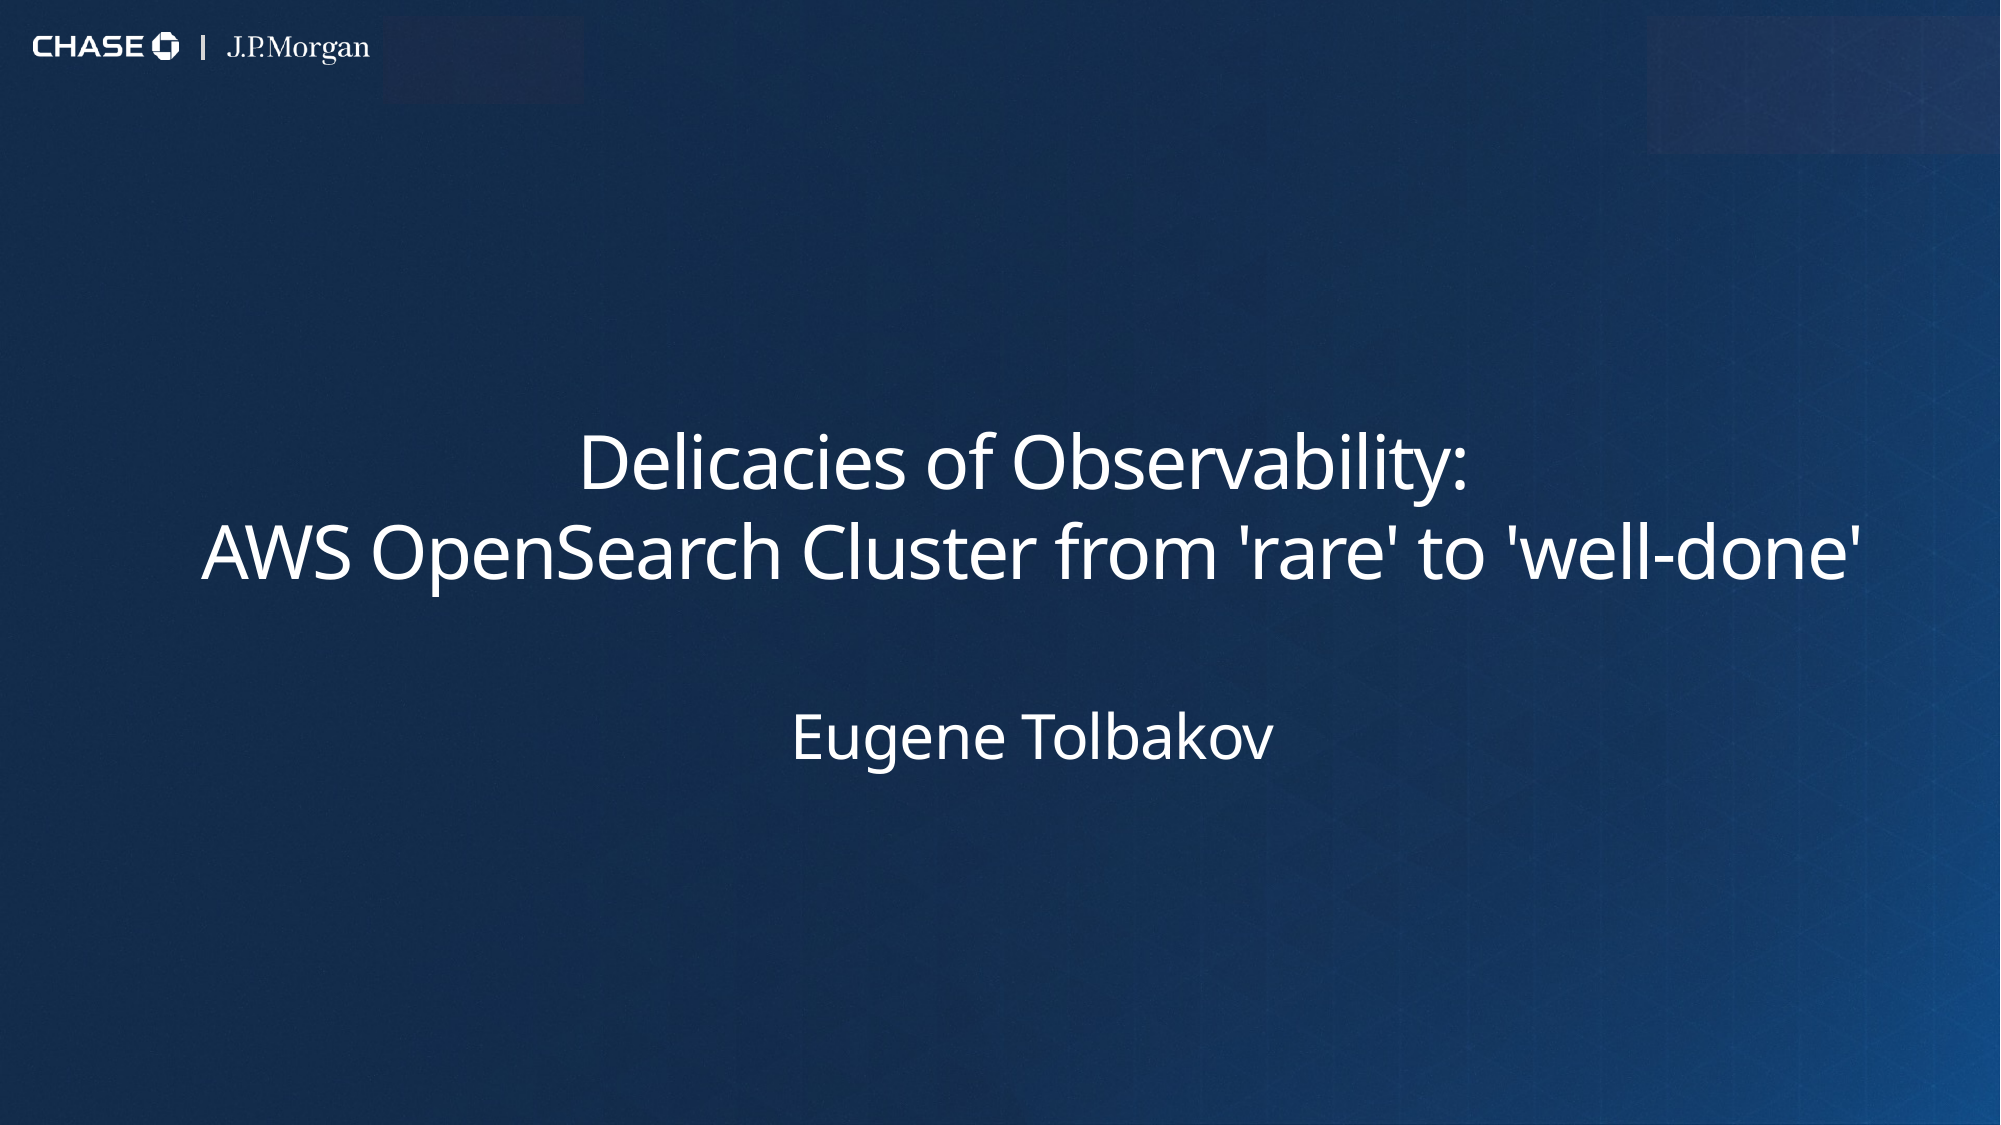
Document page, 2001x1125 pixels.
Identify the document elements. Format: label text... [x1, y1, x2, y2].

text_box Delicacies of Observability: AWS OpenSearch Cluster from 'rare' to 'well-done' Eugene Tolbakov [162, 410, 1903, 776]
picture [0, 0, 2000, 1125]
